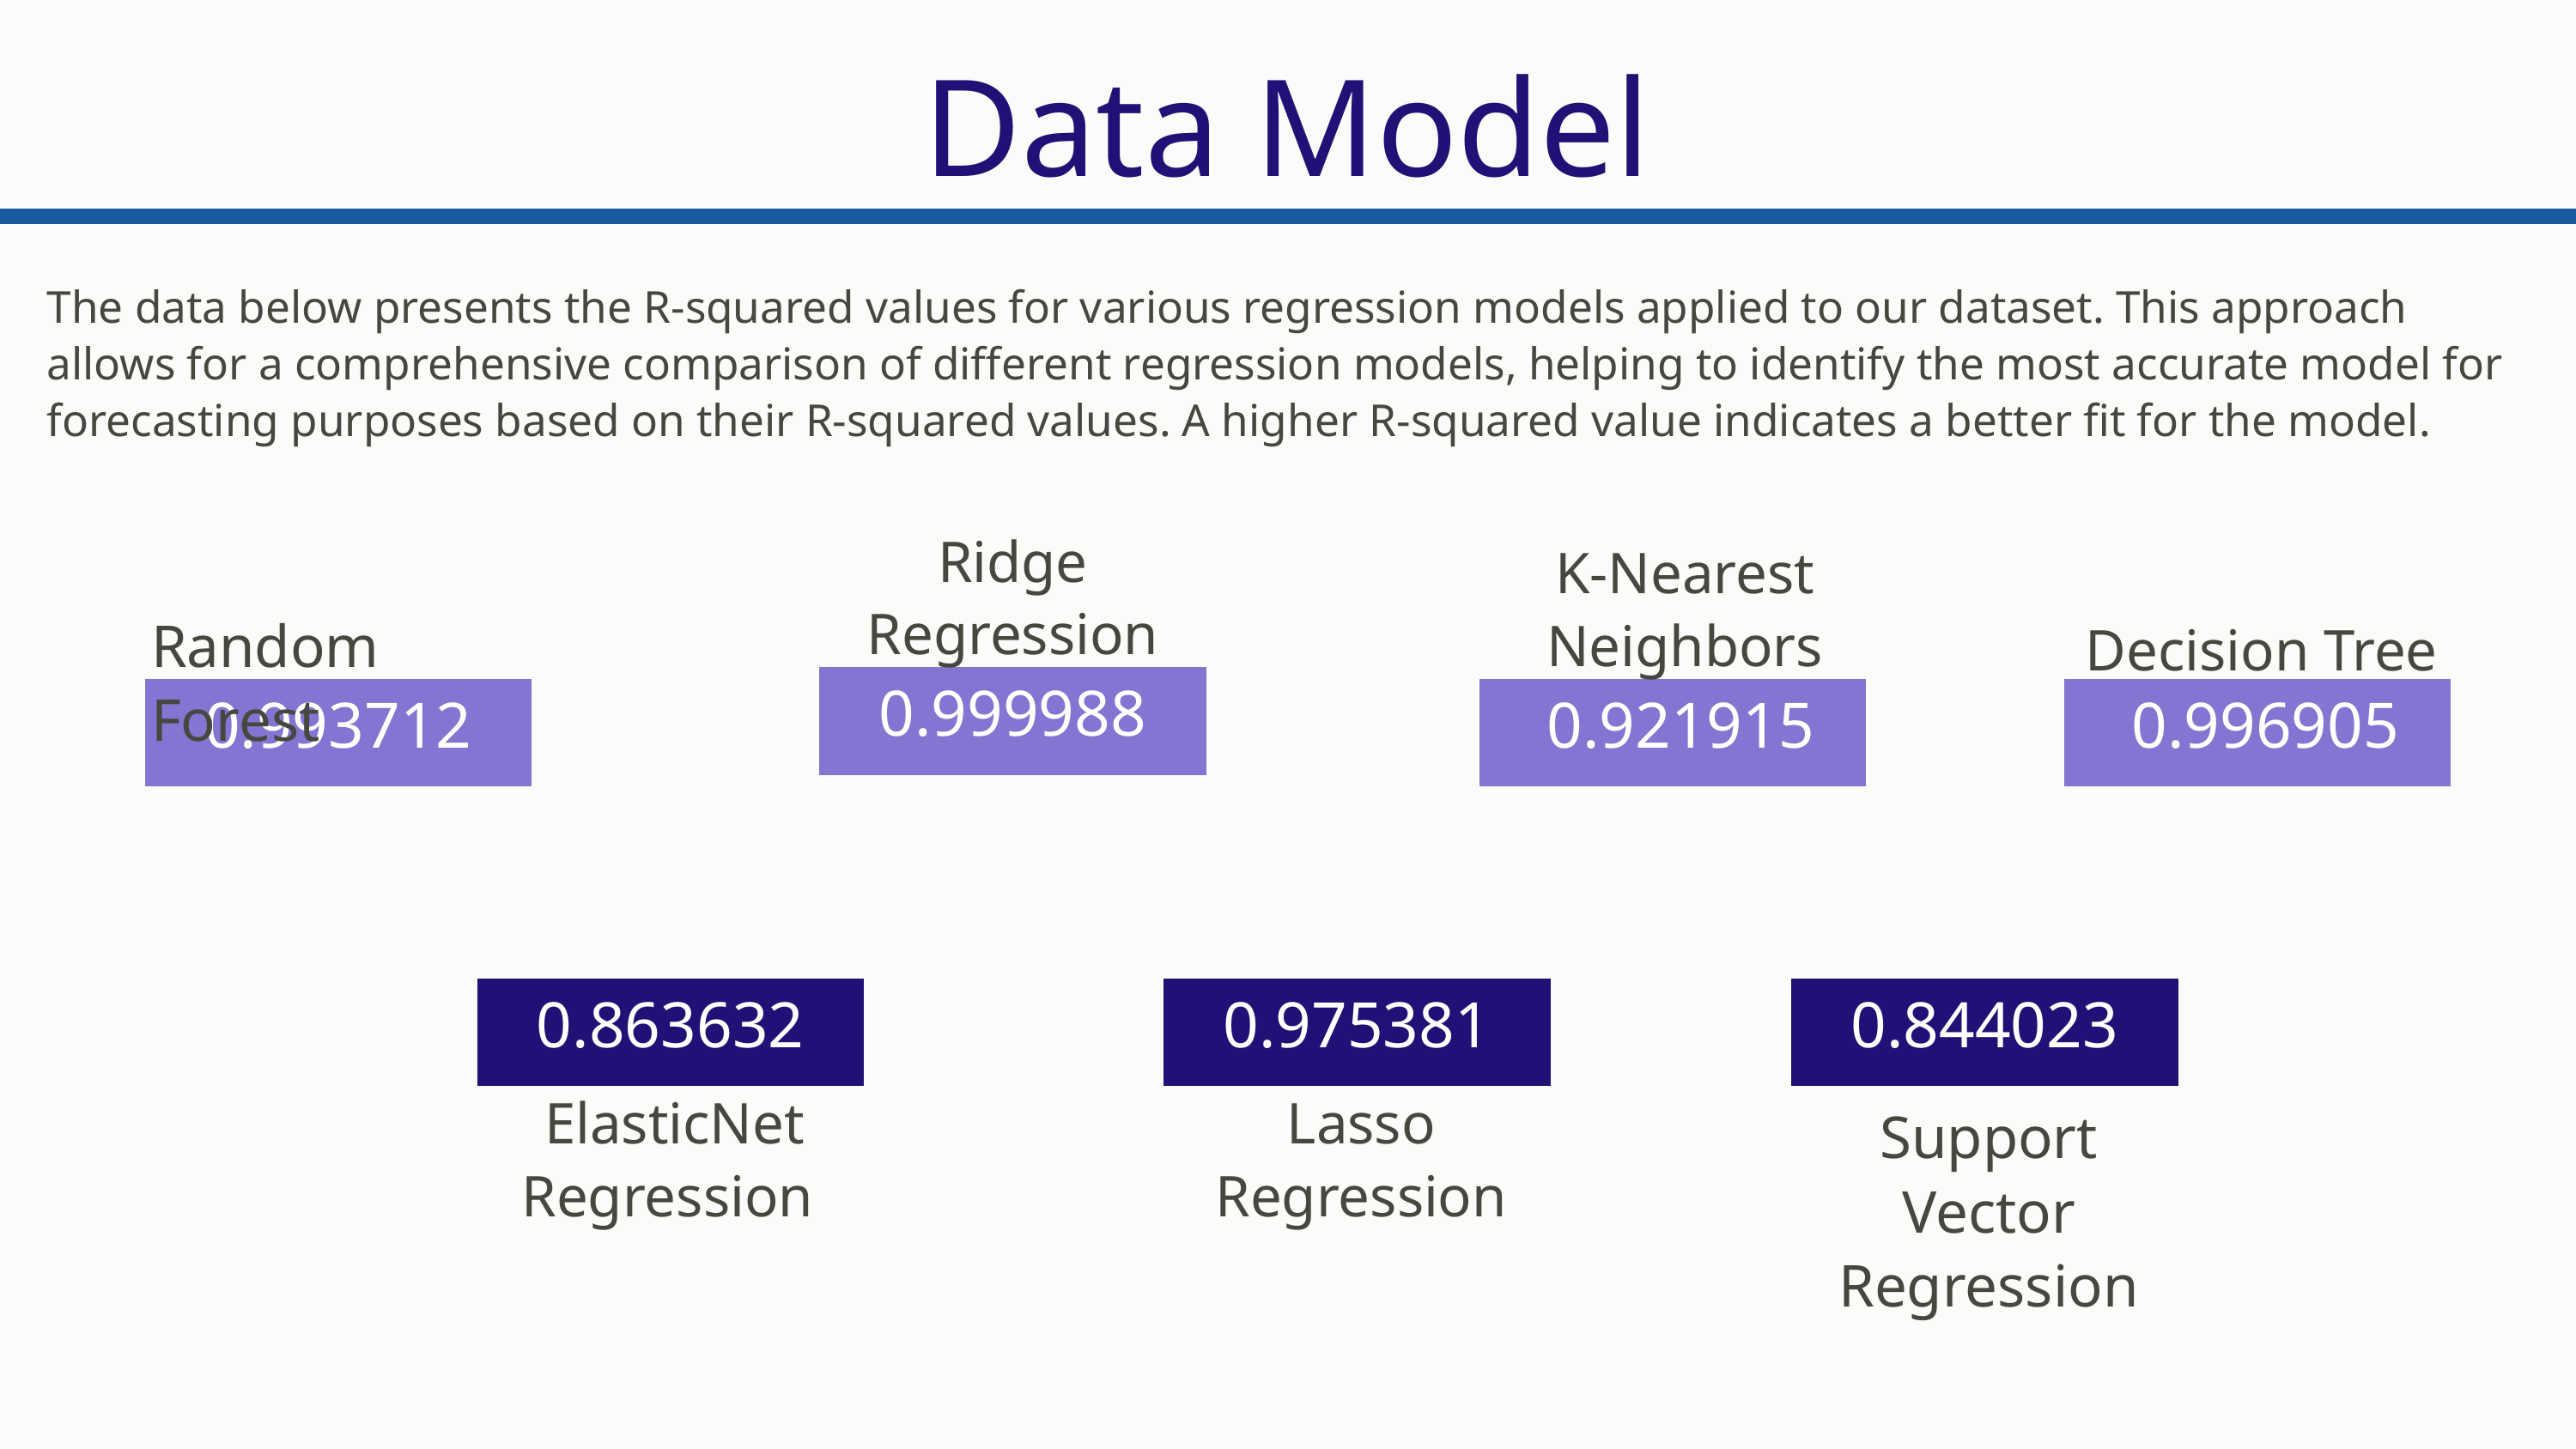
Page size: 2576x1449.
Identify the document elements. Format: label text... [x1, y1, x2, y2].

text_box Data Model [144, 15, 2430, 203]
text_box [2063, 612, 2459, 787]
text_box The data below presents the R-squared values for various regression models applied to our dataset. This approach allows for a comprehensive comparison of different regression models, helping to identify the most accurate model for forecasting purposes based on their R-squared values. A higher R-squared value indicates a better fit for the model. [46, 275, 2535, 446]
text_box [815, 524, 1211, 775]
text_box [1479, 535, 1883, 787]
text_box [144, 607, 547, 787]
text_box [477, 978, 872, 1225]
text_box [1790, 978, 2187, 1242]
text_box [0, 209, 2576, 225]
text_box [1163, 978, 1559, 1225]
